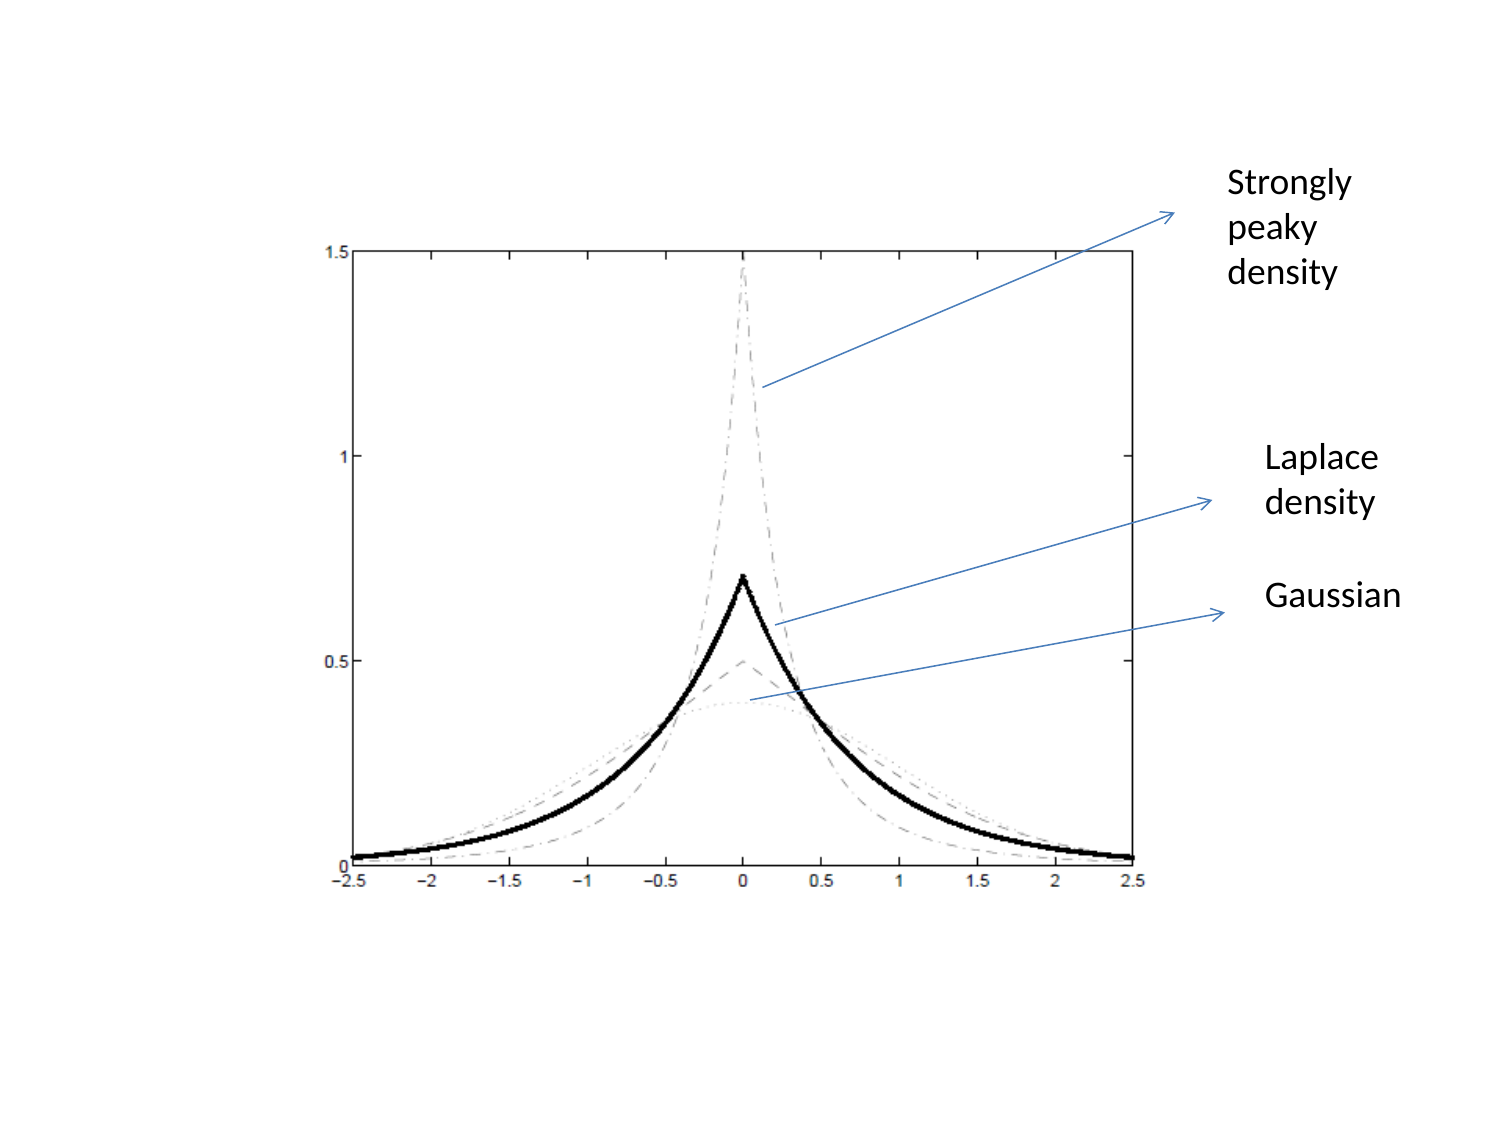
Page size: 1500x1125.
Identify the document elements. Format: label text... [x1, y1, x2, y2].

text_box Gaussian [1250, 562, 1425, 623]
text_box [749, 612, 1226, 701]
picture [271, 213, 1229, 912]
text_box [774, 499, 1213, 610]
text_box Laplace density [1250, 424, 1425, 530]
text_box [762, 212, 1176, 388]
text_box Strongly peaky density [1212, 149, 1438, 300]
